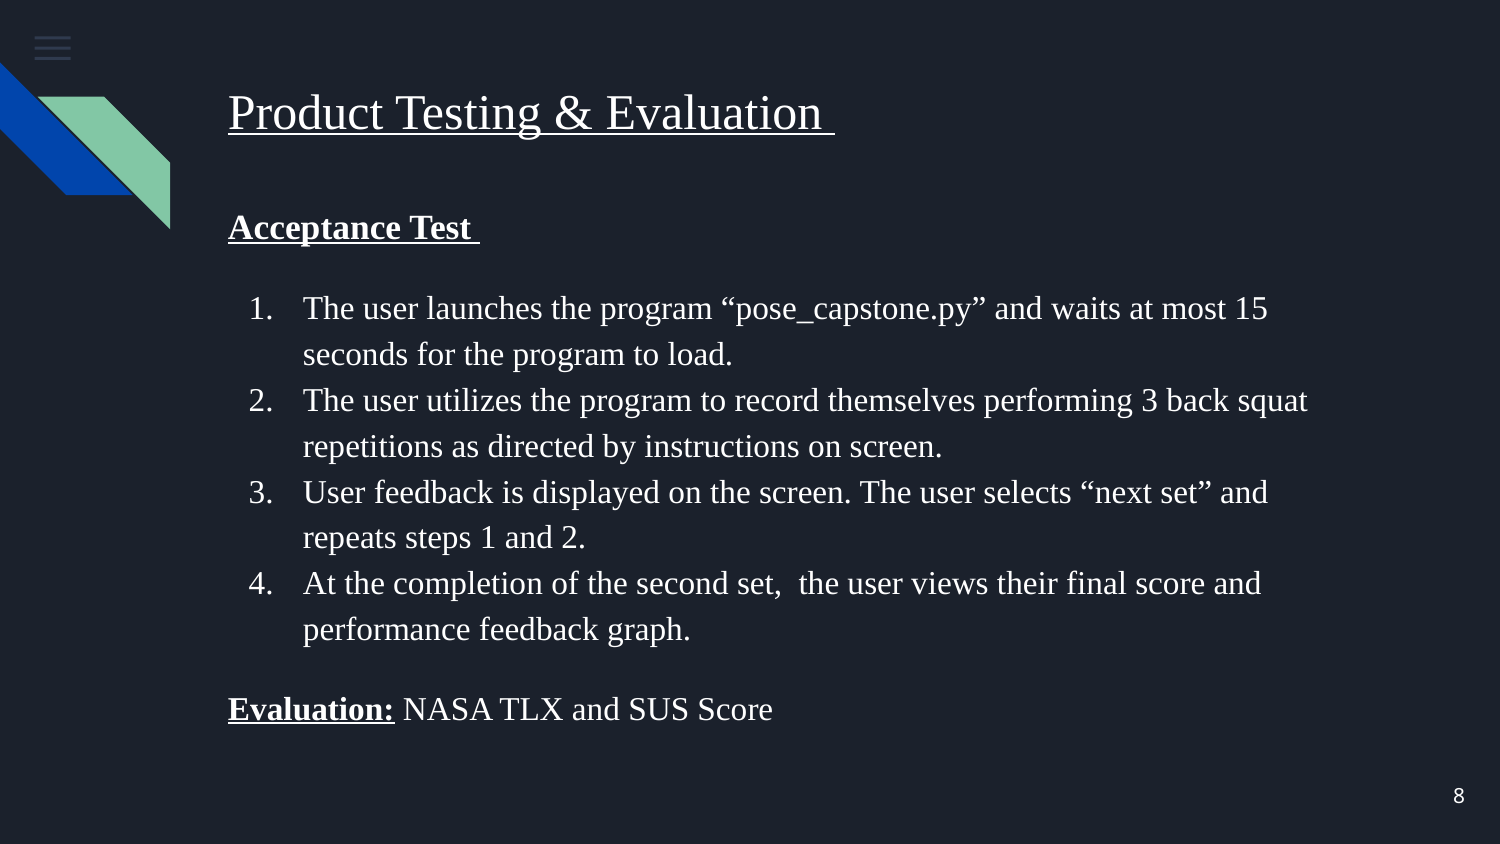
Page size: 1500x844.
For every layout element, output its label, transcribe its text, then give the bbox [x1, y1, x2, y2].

title Product Testing & Evaluation [212, 64, 1368, 183]
list Acceptance Test The user launches the program “pose_capstone.py” and waits at most 15 seconds for the program to load. The user utilizes the program to record themselves performing 3 back squat repetitions as directed by instructions on screen. User feedback is displayed on the screen. The user selects “next set” and repeats steps 1 and 2. At the completion of the second set, the user views their final score and performance feedback graph. Evaluation: NASA TLX and SUS Score [212, 183, 1368, 661]
slide_number ‹#› [1389, 764, 1480, 830]
